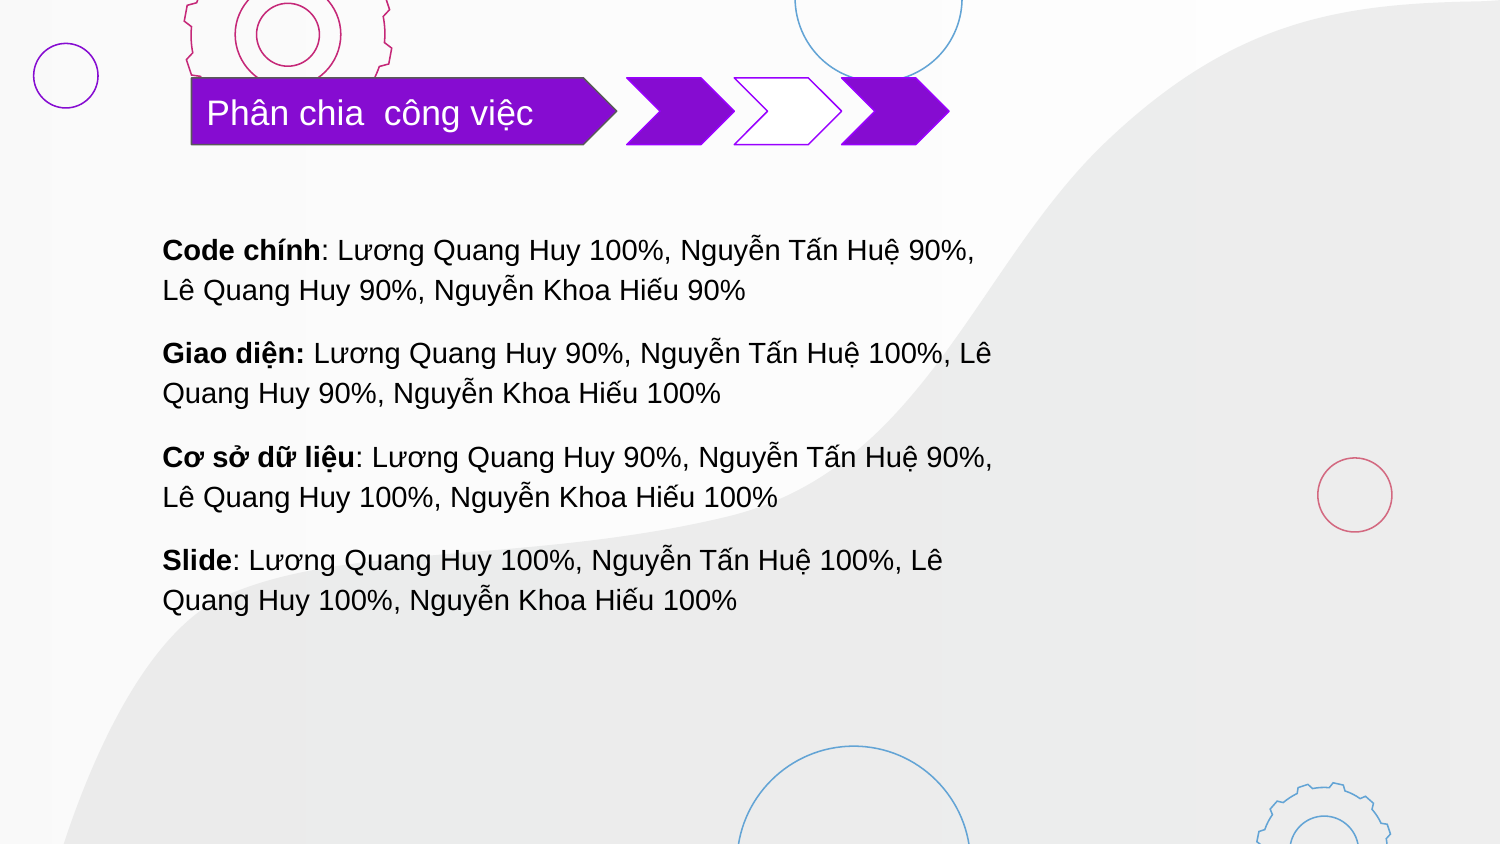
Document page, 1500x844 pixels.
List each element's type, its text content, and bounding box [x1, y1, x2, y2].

text_box Code chính: Lương Quang Huy 100%, Nguyễn Tấn Huệ 90%, Lê Quang Huy 90%, Nguyễn Khoa Hiếu 90% Giao diện: Lương Quang Huy 90%, Nguyễn Tấn Huệ 100%, Lê Quang Huy 90%, Nguyễn Khoa Hiếu 100% Cơ sở dữ liệu: Lương Quang Huy 90%, Nguyễn Tấn Huệ 90%, Lê Quang Huy 100%, Nguyễn Khoa Hiếu 100% Slide: Lương Quang Huy 100%, Nguyễn Tấn Huệ 100%, Lê Quang Huy 100%, Nguyễn Khoa Hiếu 100% [147, 211, 1015, 695]
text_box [626, 77, 950, 145]
text_box Phân chia công việc [191, 77, 617, 145]
